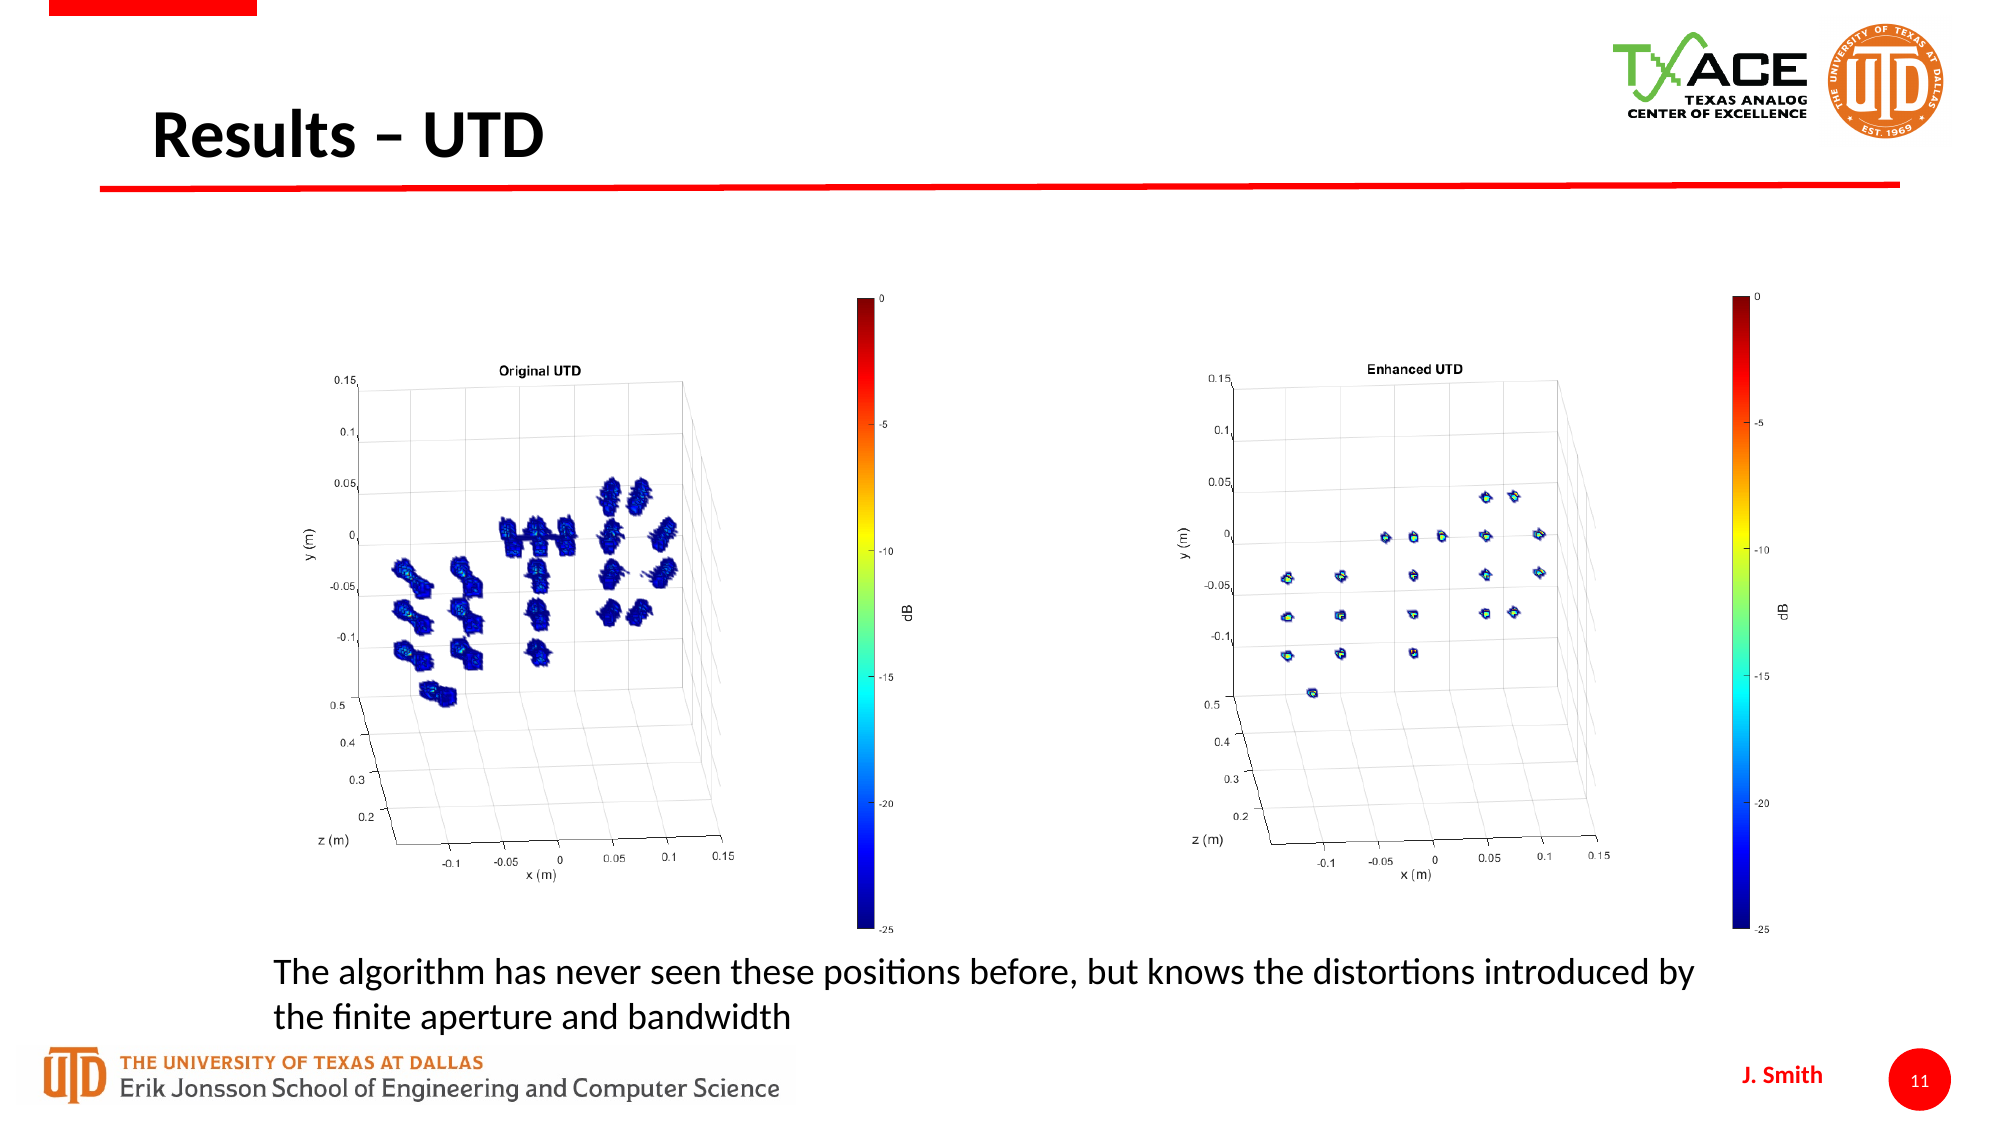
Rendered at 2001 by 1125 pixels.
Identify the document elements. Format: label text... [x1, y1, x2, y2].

picture [16, 1045, 796, 1105]
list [1032, 237, 1843, 1014]
picture [1613, 32, 1807, 59]
text_box The algorithm has never seen these positions before, but knows the distortions introduced by the finite aperture and bandwidth [258, 939, 1742, 1045]
title Results – UTD [137, 59, 1863, 211]
picture [1819, 15, 1952, 147]
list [158, 239, 967, 1014]
